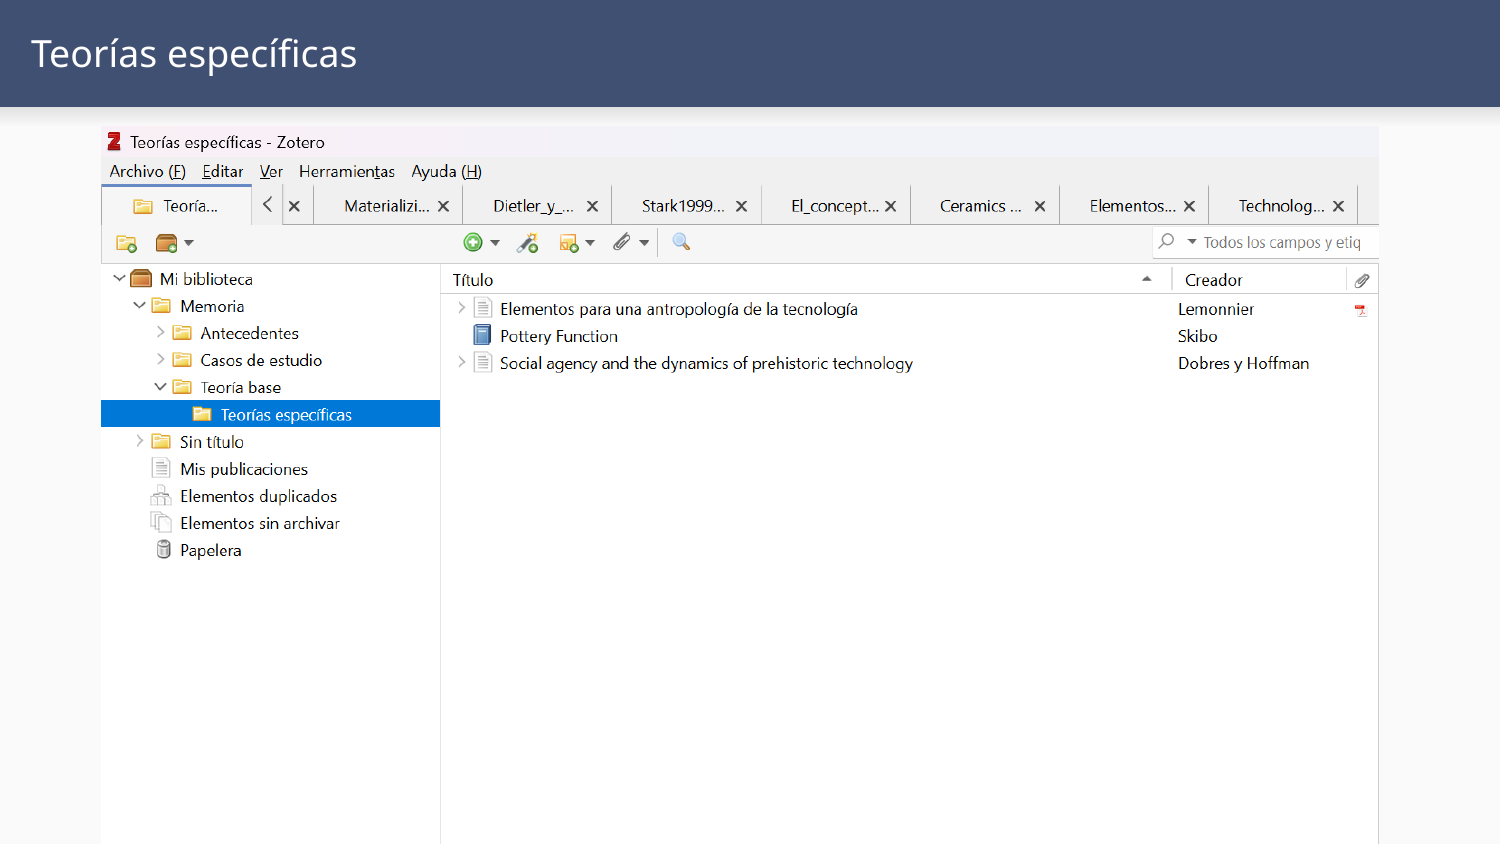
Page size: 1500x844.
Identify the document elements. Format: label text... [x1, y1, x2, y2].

title Teorías específicas [16, 2, 1464, 102]
picture [100, 126, 1380, 844]
